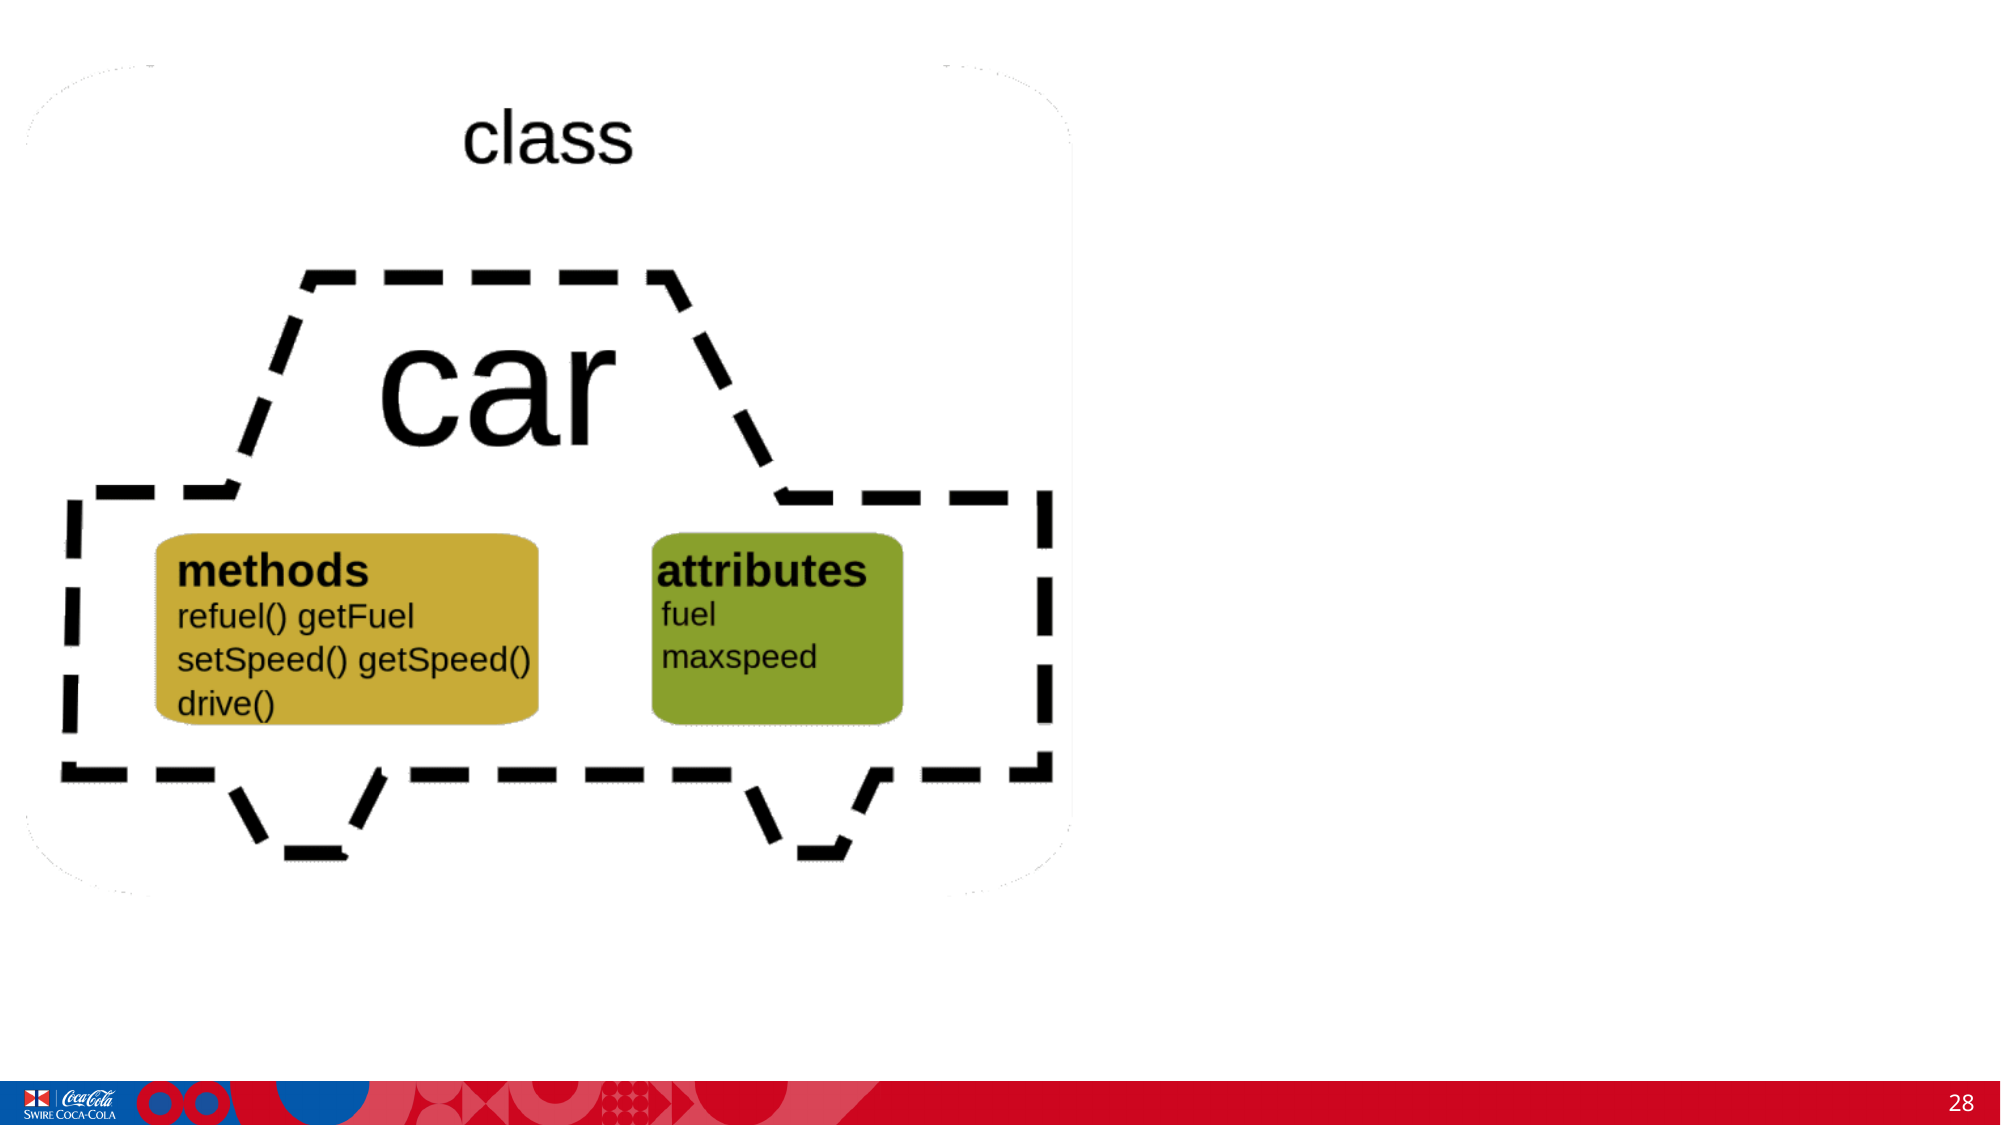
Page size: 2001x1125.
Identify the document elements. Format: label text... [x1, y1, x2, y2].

slide_number 28 [1833, 1083, 1991, 1125]
picture [0, 0, 2001, 1125]
